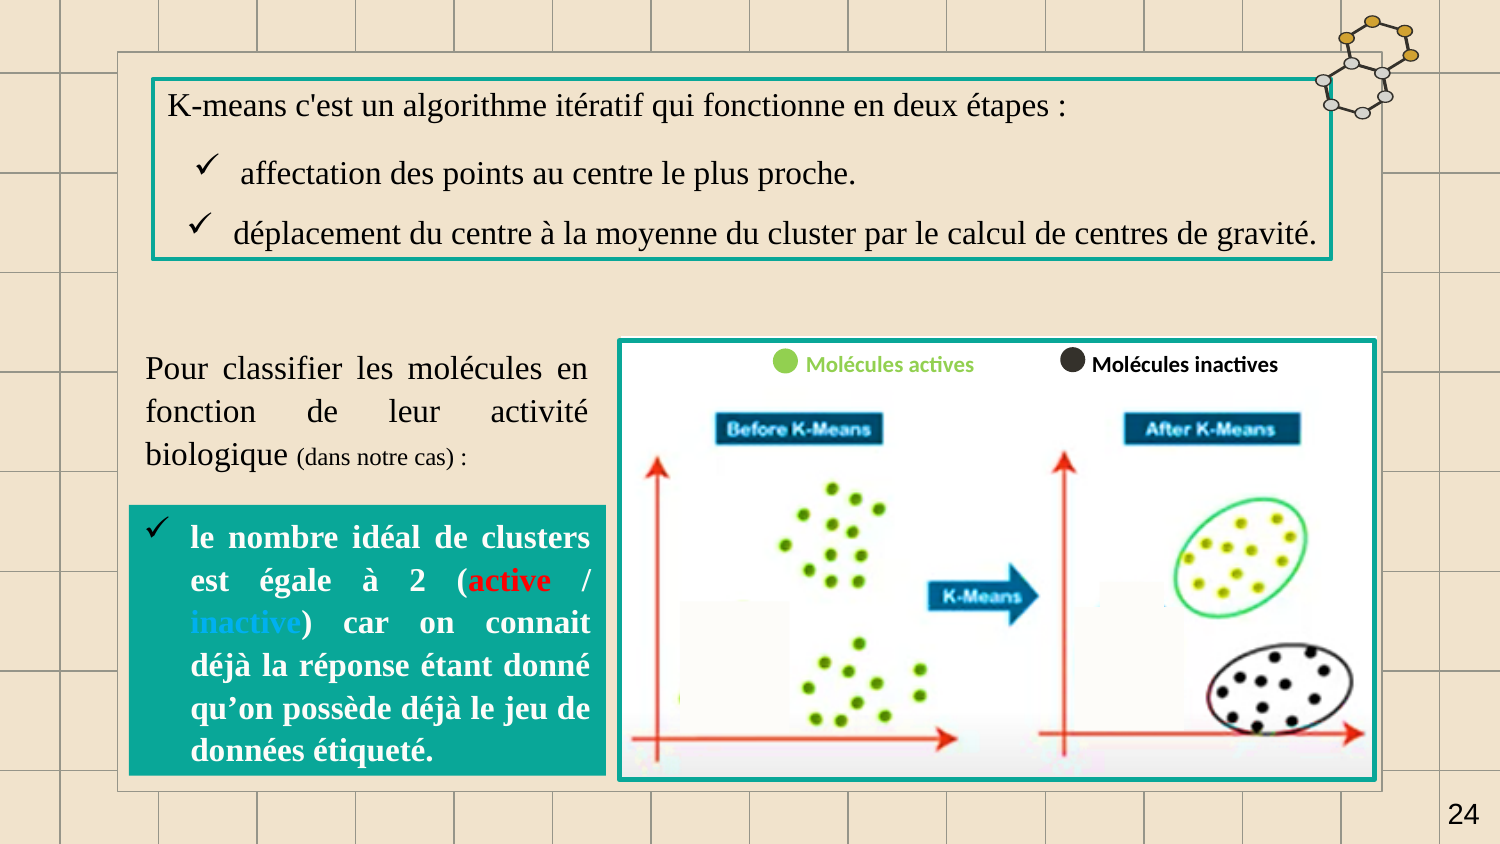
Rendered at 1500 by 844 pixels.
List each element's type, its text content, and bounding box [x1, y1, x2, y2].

text_box K-means c'est un algorithme itératif qui fonctionne en deux étapes : [152, 72, 1355, 131]
text_box affectation des points au centre le plus proche. [178, 144, 873, 199]
text_box le nombre idéal de clusters est égale à 2 (active / inactive) car on connait déjà la réponse étant donné qu’on possède déjà le jeu de données étiqueté. [128, 504, 606, 776]
text_box 24 [1432, 787, 1497, 838]
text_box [621, 336, 1378, 780]
text_box Pour classifier les molécules en fonction de leur activité biologique (dans notre cas) : [130, 336, 604, 479]
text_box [1314, 14, 1420, 120]
text_box [151, 129, 1333, 261]
text_box déplacement du centre à la moyenne du cluster par le calcul de centres de gravité. [171, 201, 1349, 259]
